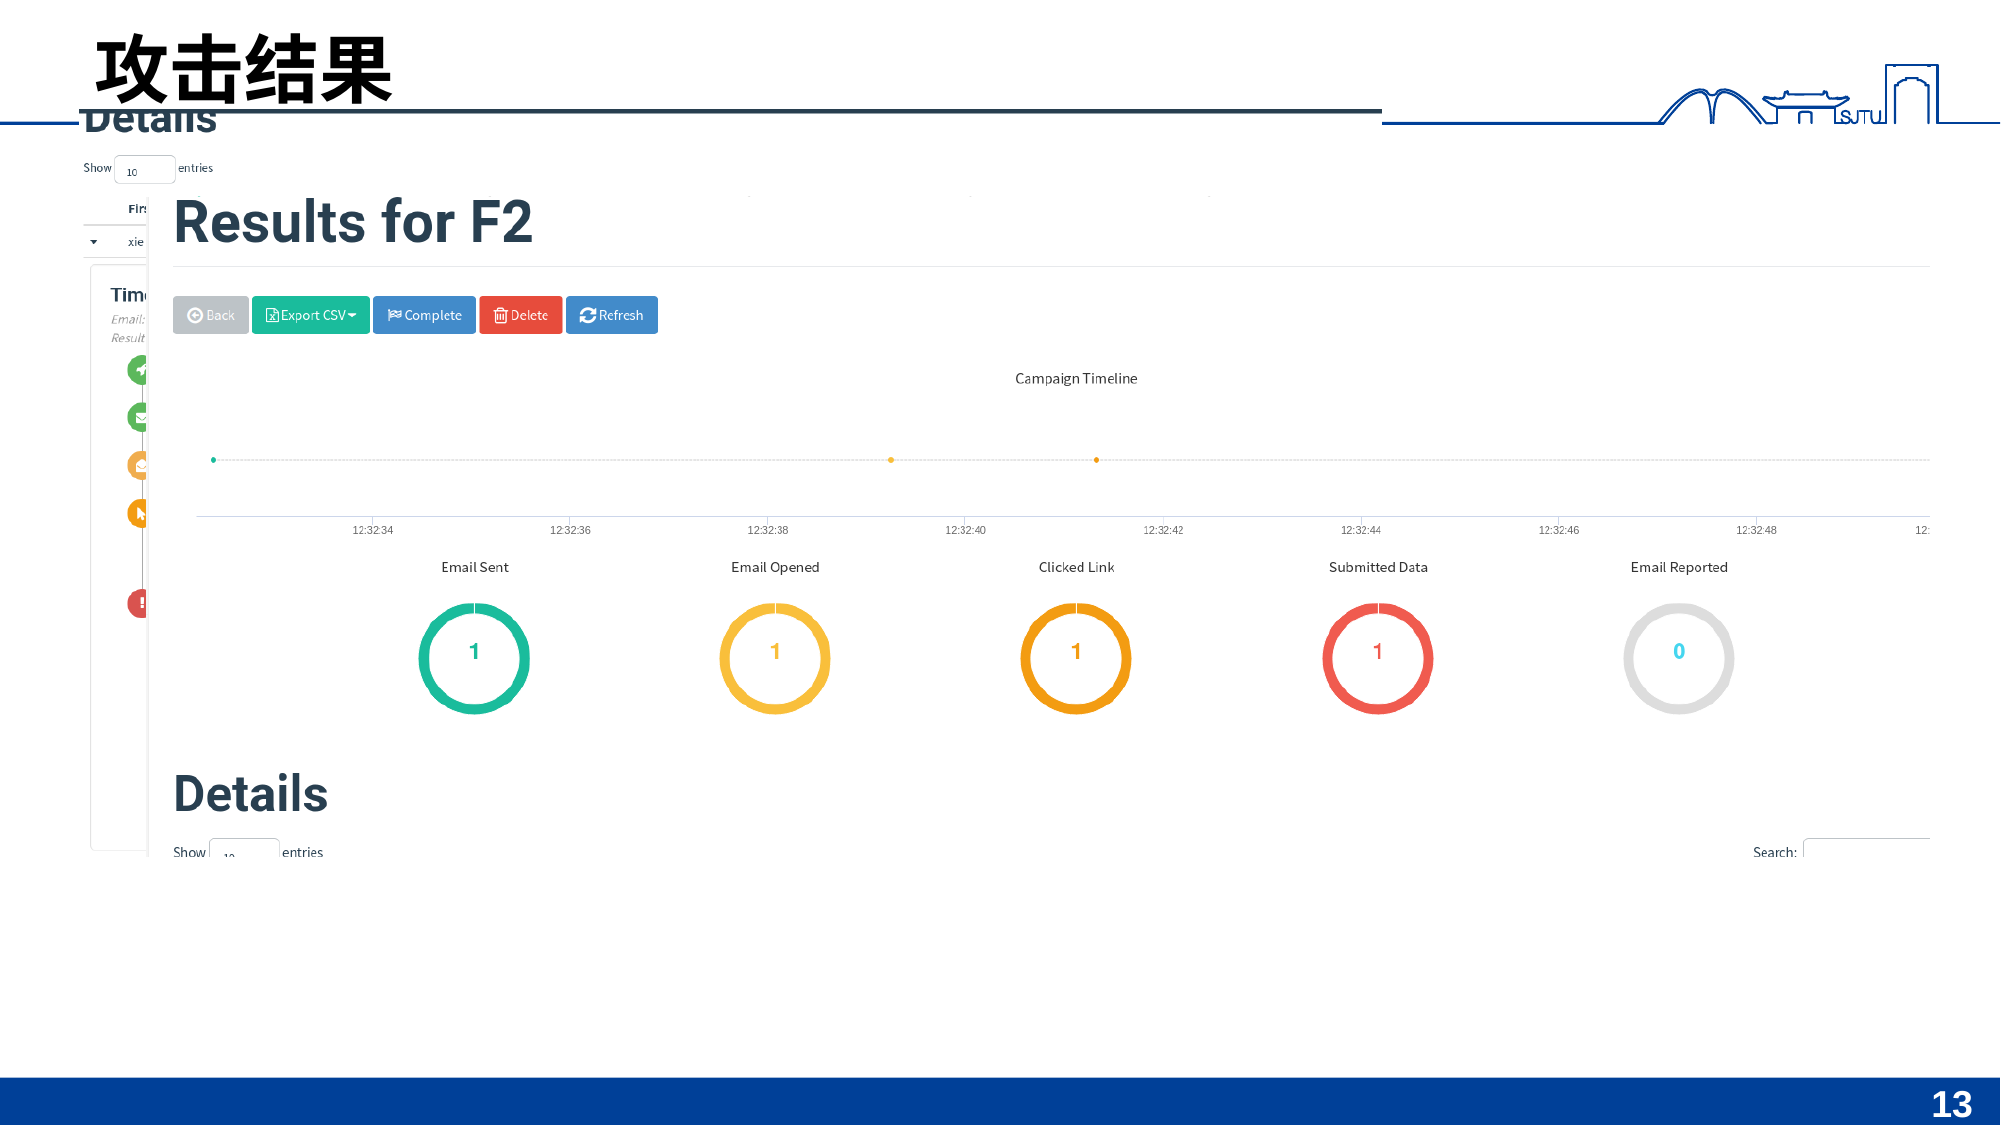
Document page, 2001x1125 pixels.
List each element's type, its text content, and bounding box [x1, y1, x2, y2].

title 攻击结果 [79, 22, 1919, 124]
picture [79, 109, 1930, 872]
slide_number 13 [1537, 1079, 1988, 1125]
